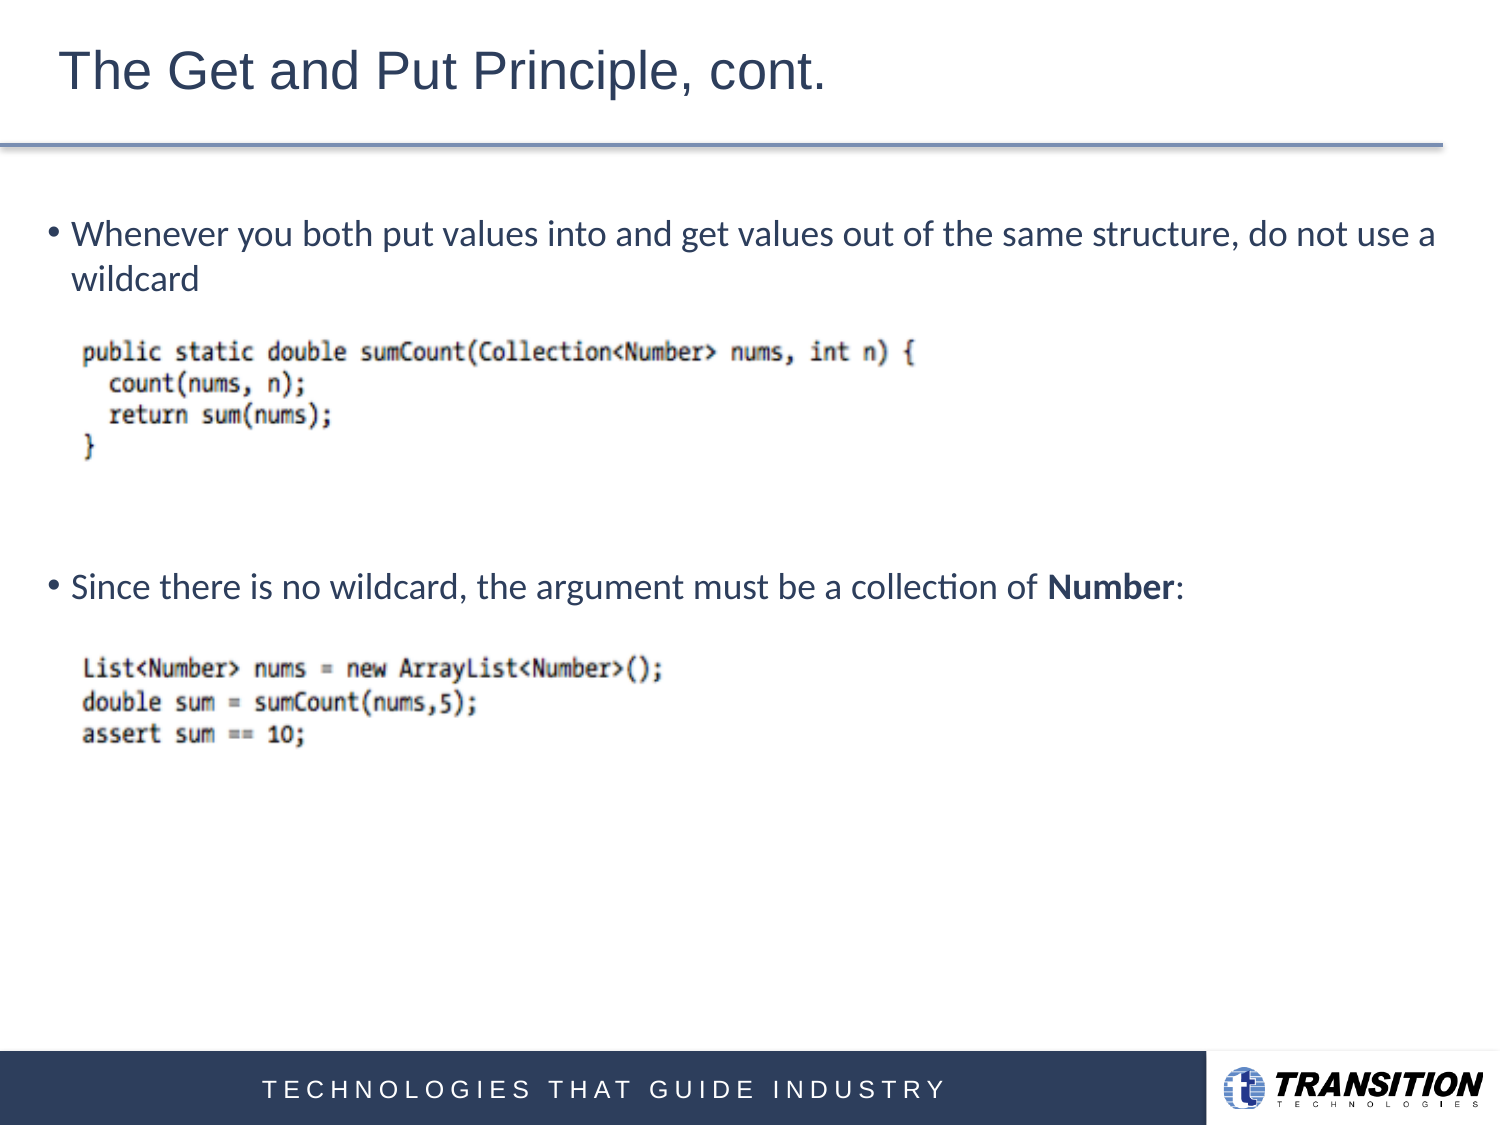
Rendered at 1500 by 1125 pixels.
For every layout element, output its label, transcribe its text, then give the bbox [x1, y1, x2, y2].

title The Get and Put Principle, cont. [0, 0, 1500, 145]
list Whenever you both put values into and get values out of the same structure, do not use a wildcard Since there is no wildcard, the argument must be a collection of Number: [0, 201, 1500, 997]
picture [69, 334, 939, 468]
picture [69, 642, 681, 758]
